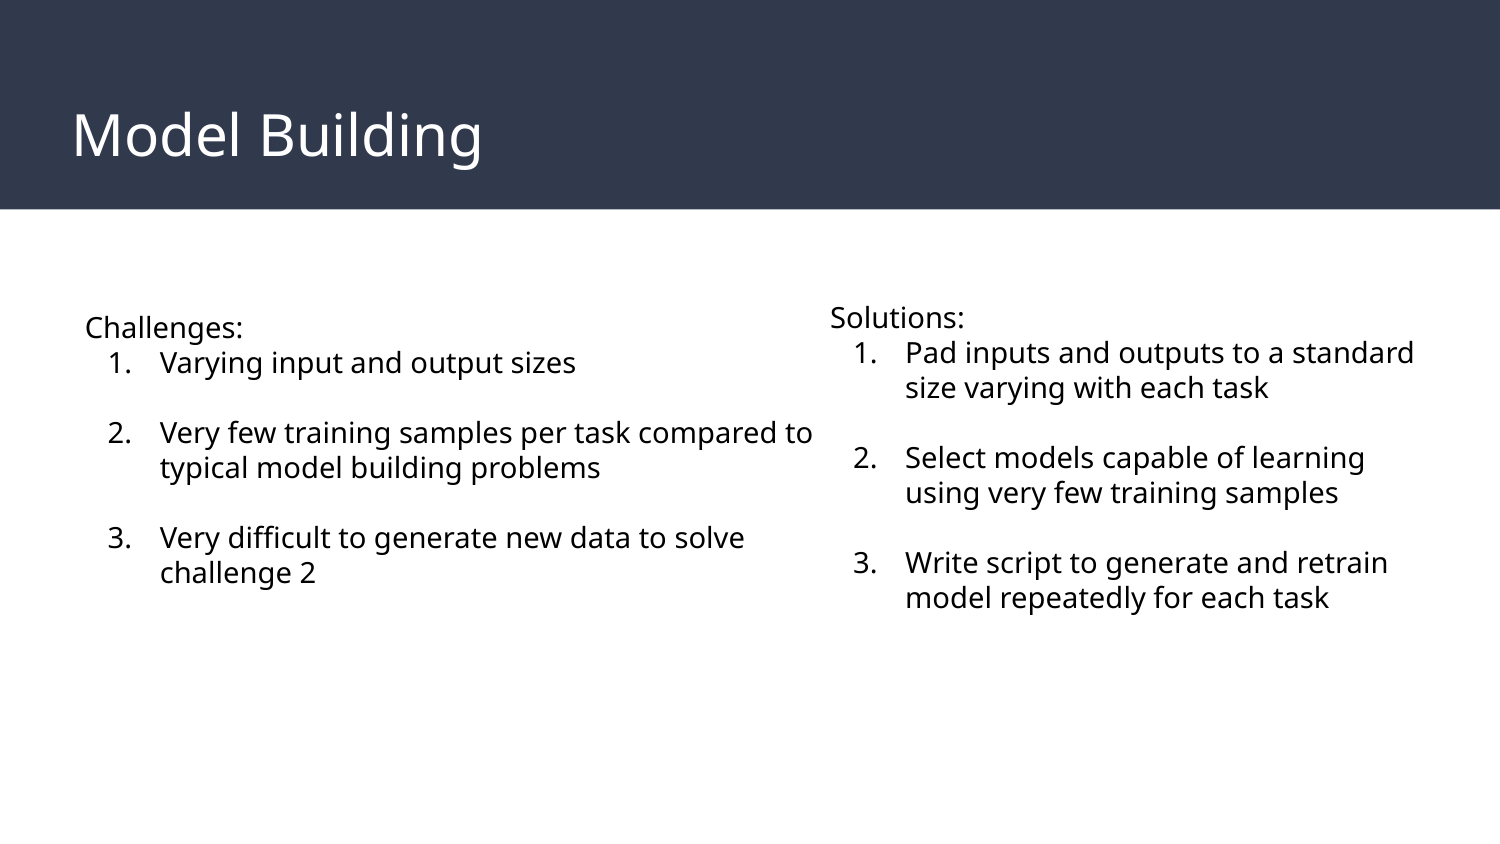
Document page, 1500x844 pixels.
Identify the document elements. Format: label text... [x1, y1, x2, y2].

text_box Solutions: Pad inputs and outputs to a standard size varying with each task Select models capable of learning using very few training samples Write script to generate and retrain model repeatedly for each task [815, 284, 1432, 793]
text_box Challenges: Varying input and output sizes Very few training samples per task compared to typical model building problems Very difficult to generate new data to solve challenge 2 [69, 294, 815, 627]
title Model Building [56, 83, 1455, 186]
